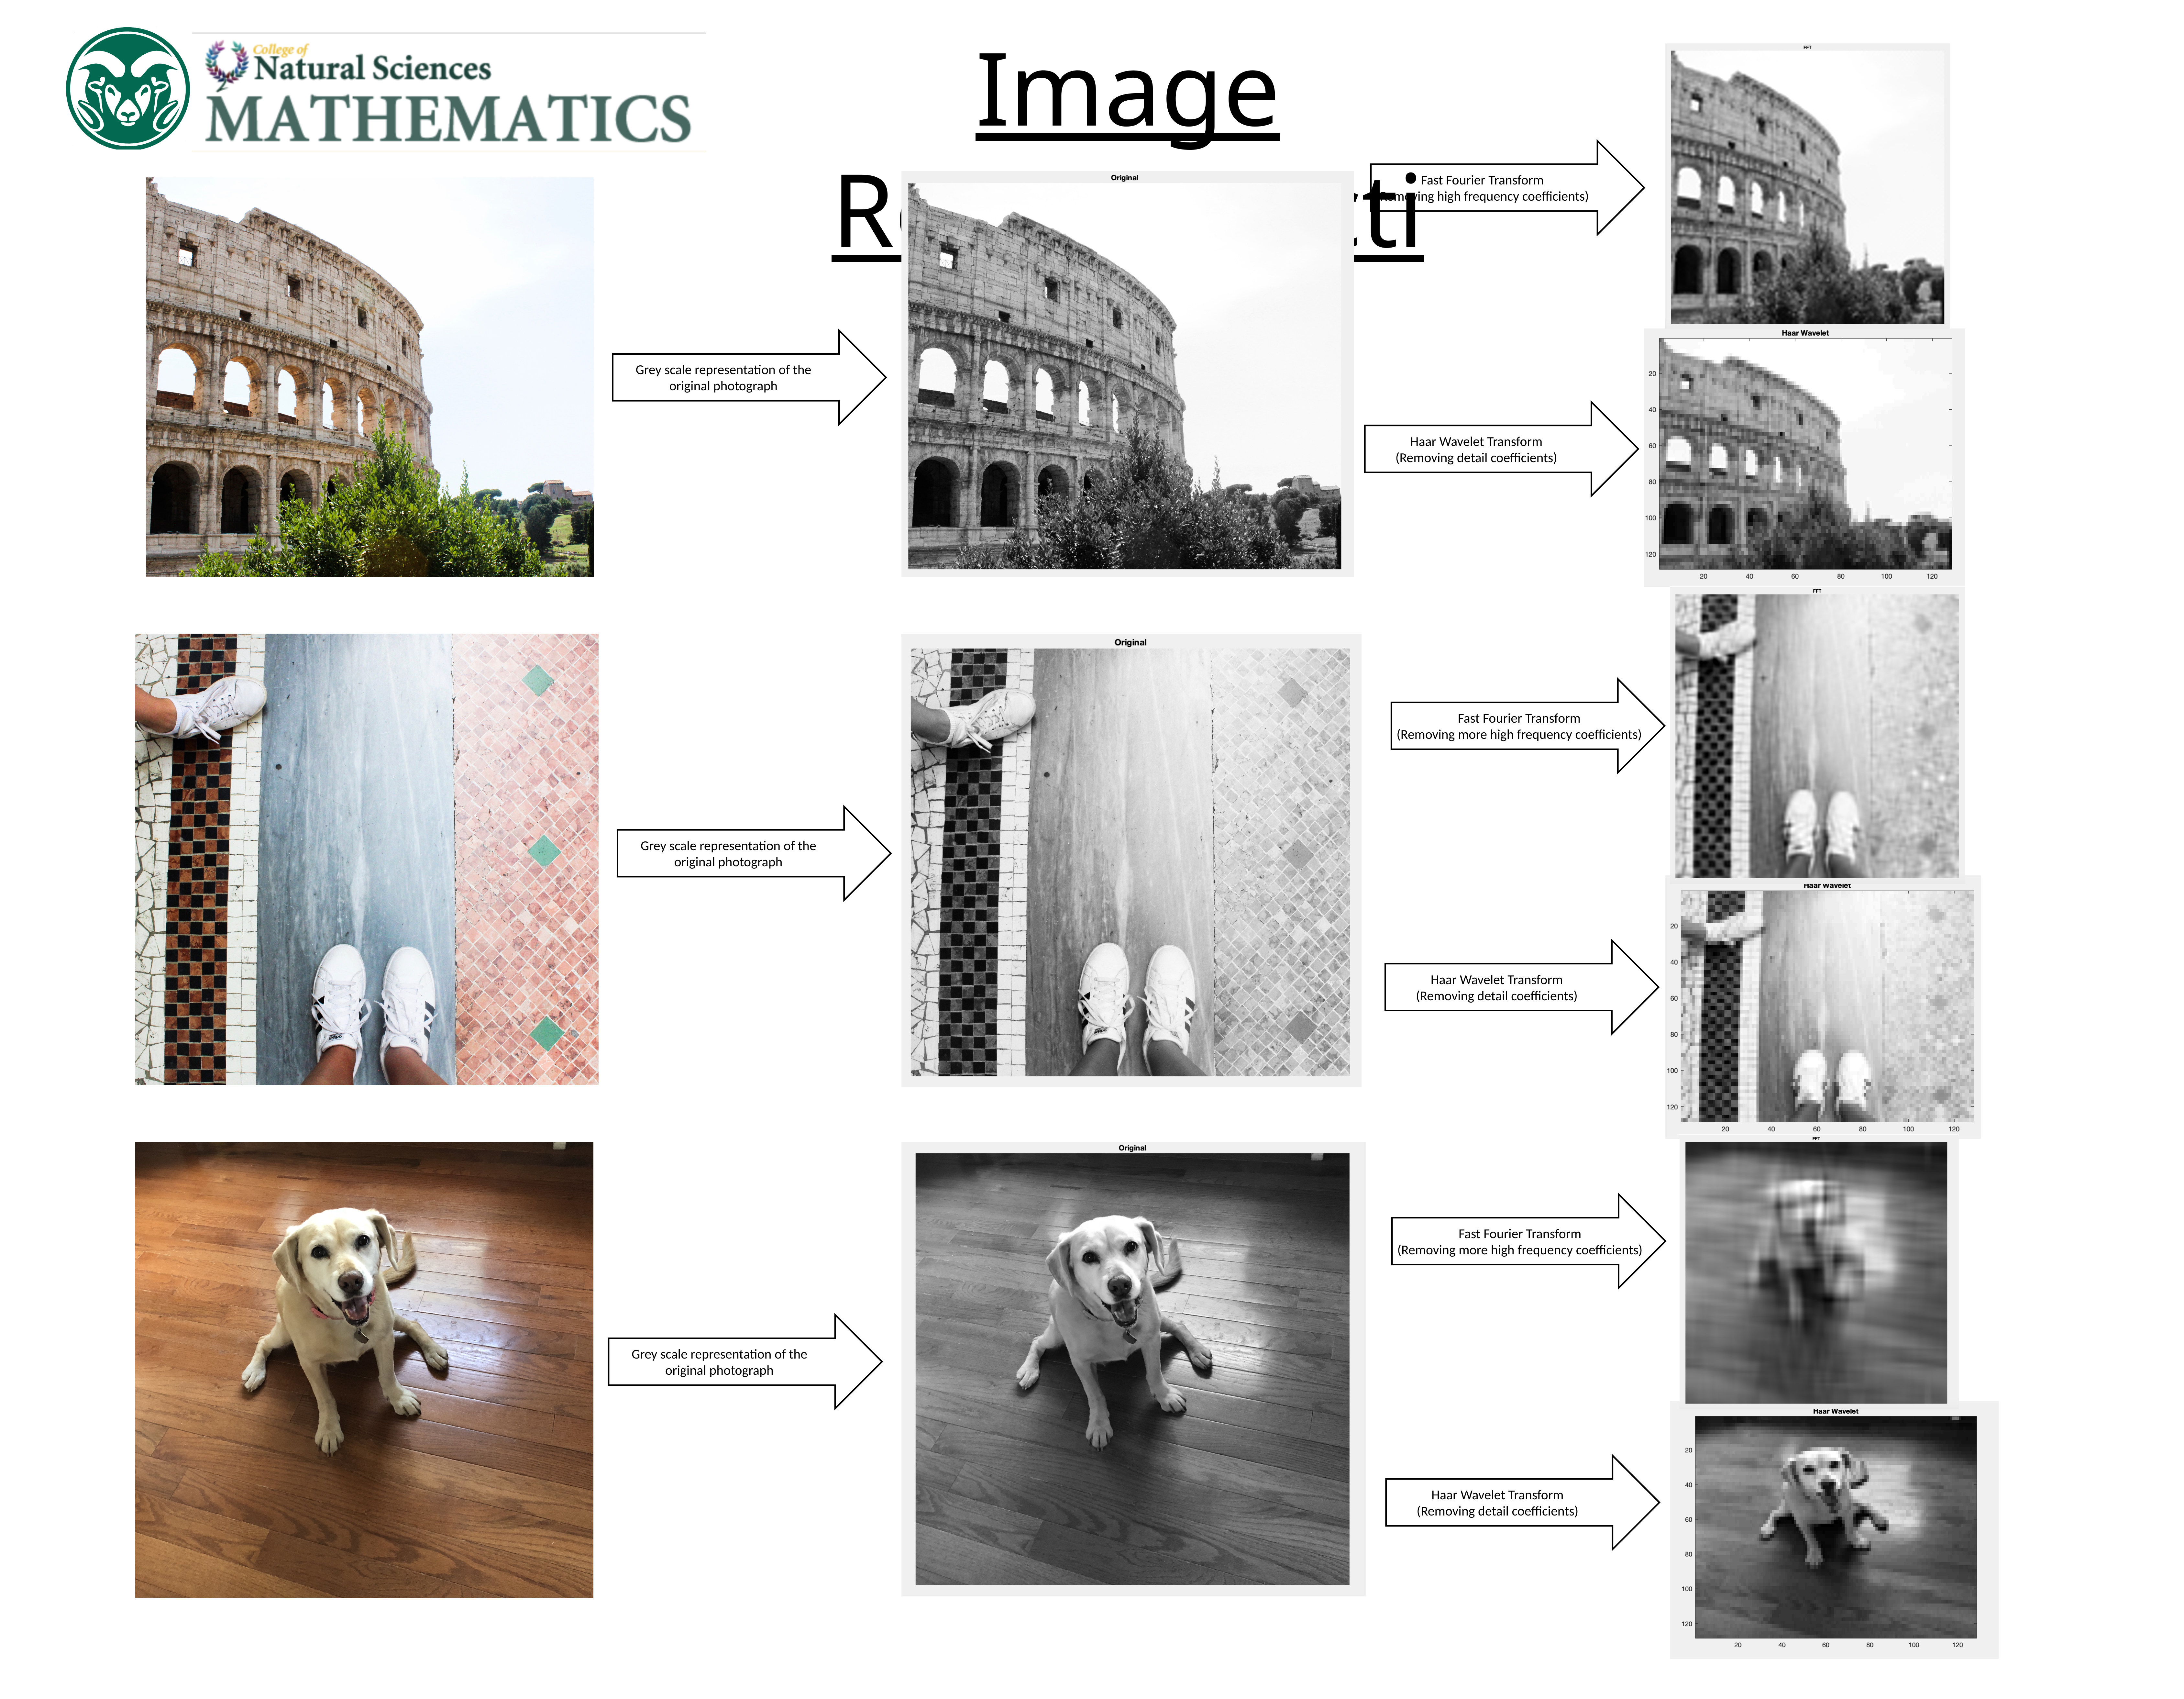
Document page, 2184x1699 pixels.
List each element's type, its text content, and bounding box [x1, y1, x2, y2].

text_box Grey scale representation of the original photograph [630, 358, 817, 396]
text_box [1660, 1235, 1666, 1248]
text_box Grey scale representation of the original photograph [626, 1343, 813, 1380]
picture [146, 177, 594, 577]
picture [1644, 43, 1999, 1659]
text_box [1364, 401, 1639, 497]
text_box Fast Fourier Transform (Removing more high frequency coefficients) [1381, 1222, 1660, 1260]
text_box Grey scale representation of the original photograph [635, 834, 822, 872]
text_box Fast Fourier Transform (Removing high frequency coefficients) [1365, 169, 1600, 206]
picture [901, 1142, 1366, 1596]
picture [135, 1142, 593, 1598]
text_box [1391, 744, 1647, 774]
text_box [1385, 1455, 1660, 1550]
text_box Image Reconstruction [798, 22, 1458, 391]
picture [901, 634, 1362, 1087]
text_box Fast Fourier Transform (Removing more high frequency coefficients) [1380, 707, 1659, 744]
text_box [608, 1314, 883, 1410]
text_box [1385, 939, 1659, 1035]
text_box Haar Wavelet Transform (Removing detail coefficients) [1359, 430, 1594, 467]
picture [901, 171, 1354, 577]
text_box [1392, 1193, 1647, 1222]
picture [135, 634, 599, 1085]
picture [63, 26, 706, 151]
text_box Haar Wavelet Transform (Removing detail coefficients) [1380, 968, 1614, 1005]
text_box [612, 329, 887, 425]
text_box [1392, 1260, 1648, 1289]
text_box [1370, 140, 1645, 236]
text_box [1659, 719, 1665, 732]
text_box Haar Wavelet Transform (Removing detail coefficients) [1381, 1483, 1615, 1521]
text_box [617, 805, 891, 901]
text_box [1391, 678, 1646, 707]
